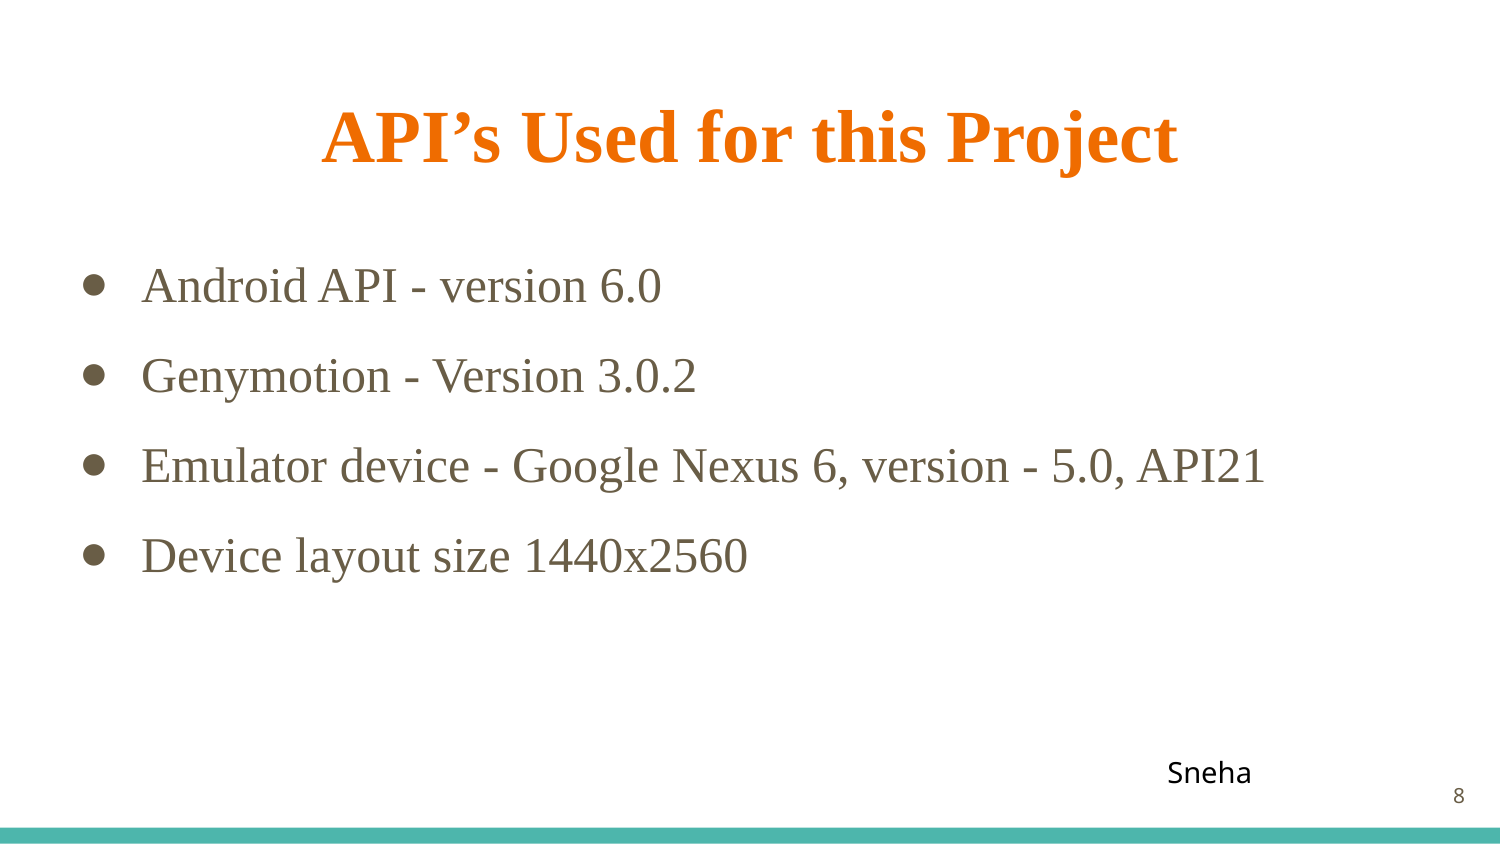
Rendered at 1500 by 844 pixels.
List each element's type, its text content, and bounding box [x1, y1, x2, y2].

title API’s Used for this Project [51, 72, 1449, 189]
text_box Sneha [1152, 739, 1449, 791]
slide_number ‹#› [1389, 764, 1480, 830]
list Android API - version 6.0 Genymotion - Version 3.0.2 Emulator device - Google Nexus 6, version - 5.0, API21 Device layout size 1440x2560 [51, 207, 1449, 750]
